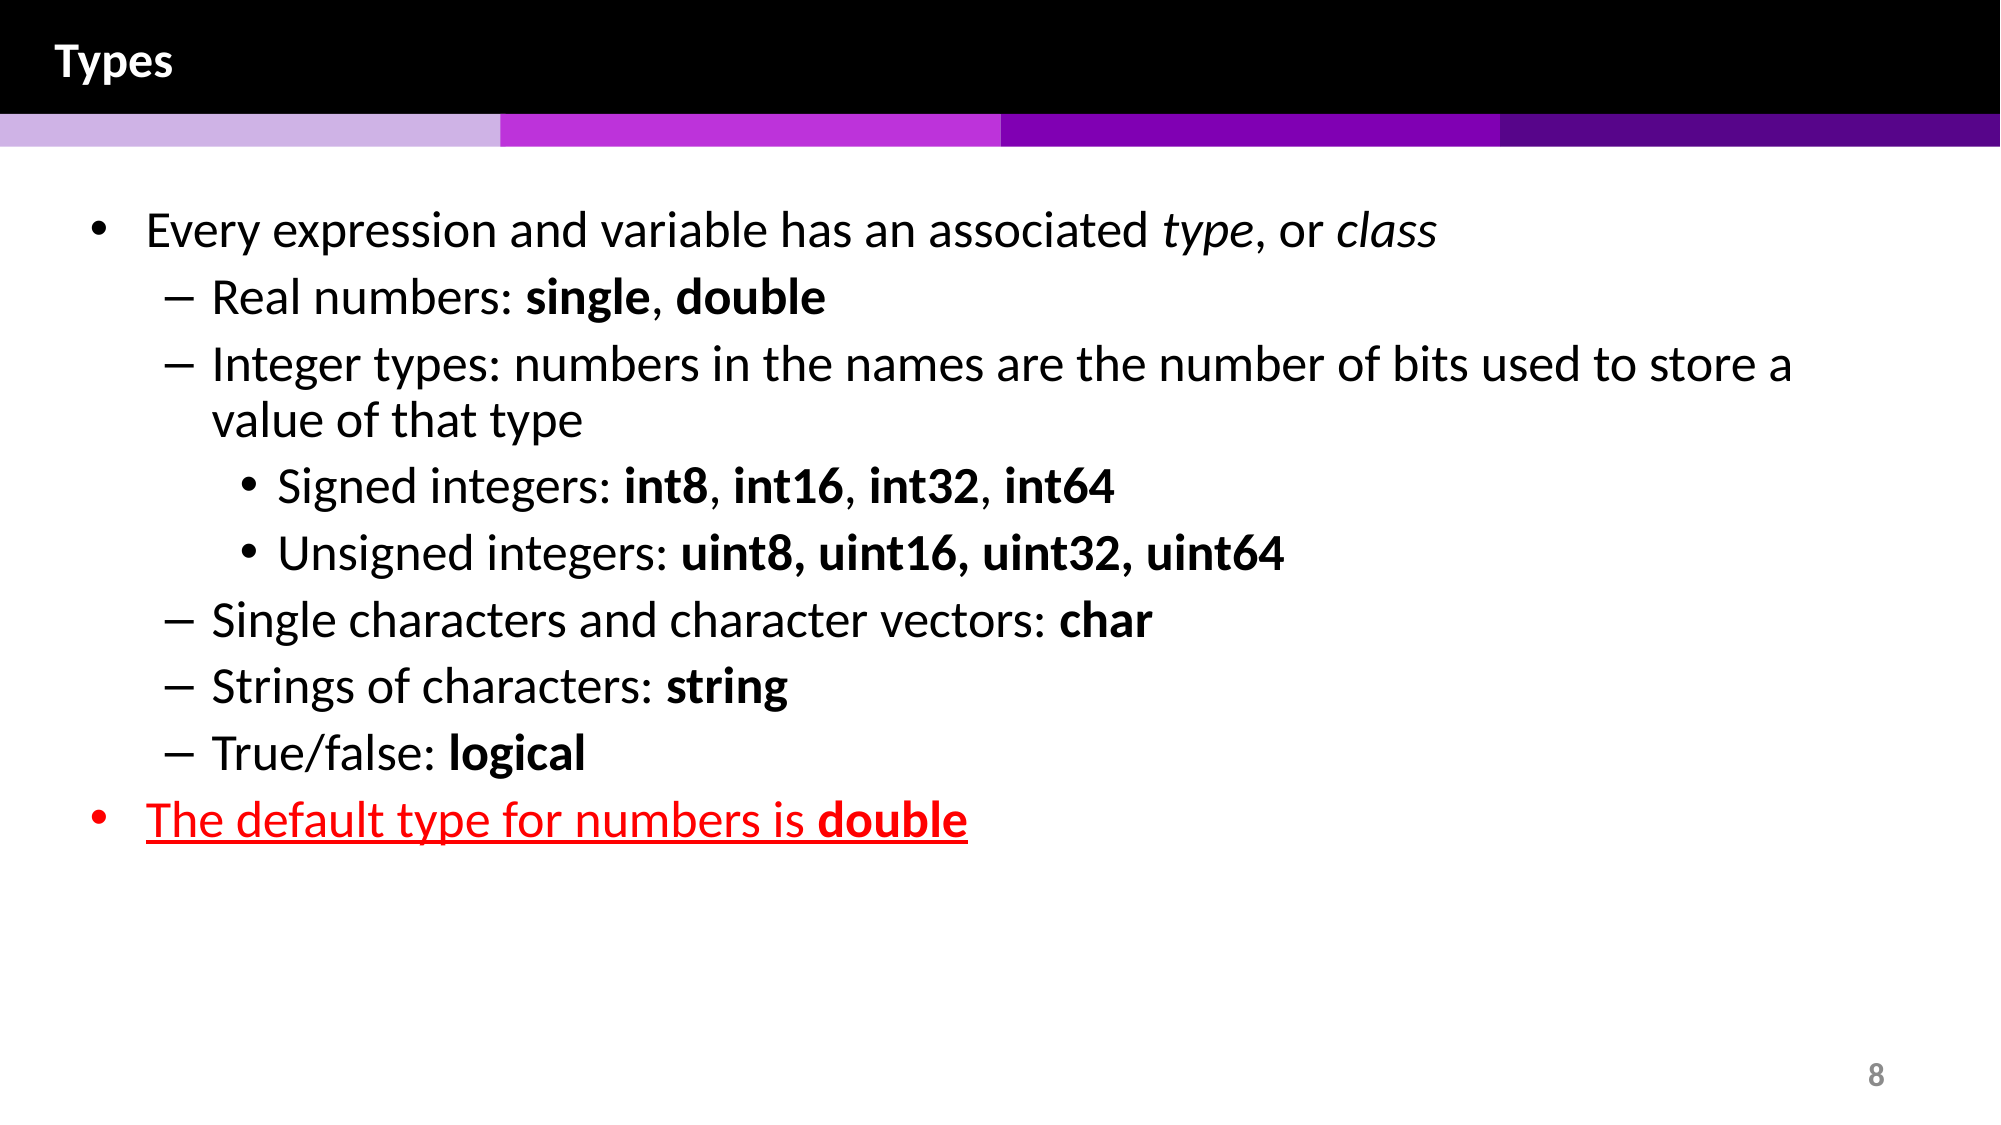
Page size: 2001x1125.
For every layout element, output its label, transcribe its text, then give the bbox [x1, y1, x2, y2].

text_box Every expression and variable has an associated type, or class Real numbers: single, double Integer types: numbers in the names are the number of bits used to store a value of that type Signed integers: int8, int16, int32, int64 Unsigned integers: uint8, uint16, uint32, uint64 Single characters and character vectors: char Strings of characters: string True/false: logical The default type for numbers is double [74, 195, 1893, 916]
list Types [39, 1, 1964, 114]
